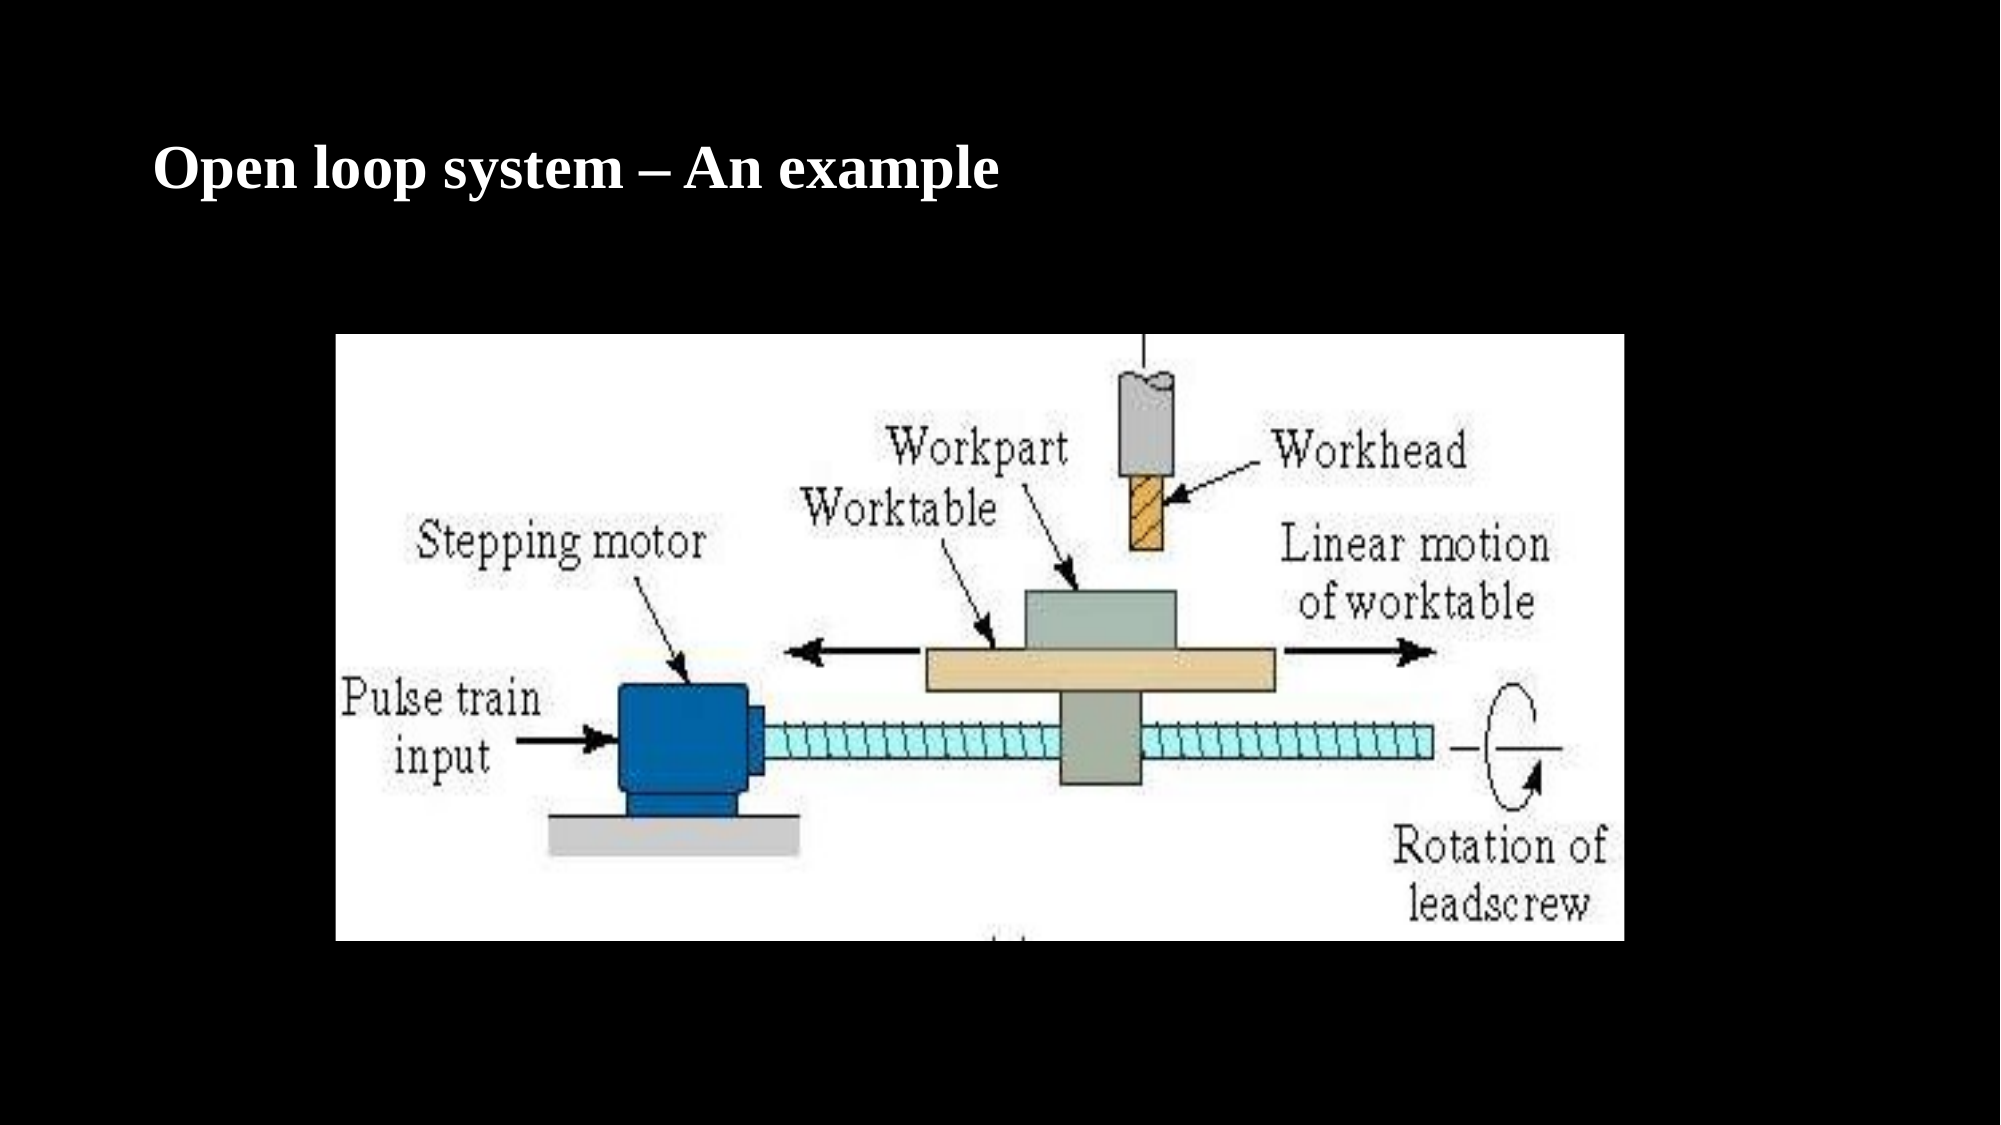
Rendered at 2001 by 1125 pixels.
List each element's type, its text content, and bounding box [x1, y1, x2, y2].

title Open loop system – An example [137, 59, 1863, 278]
text_box [335, 334, 1625, 941]
